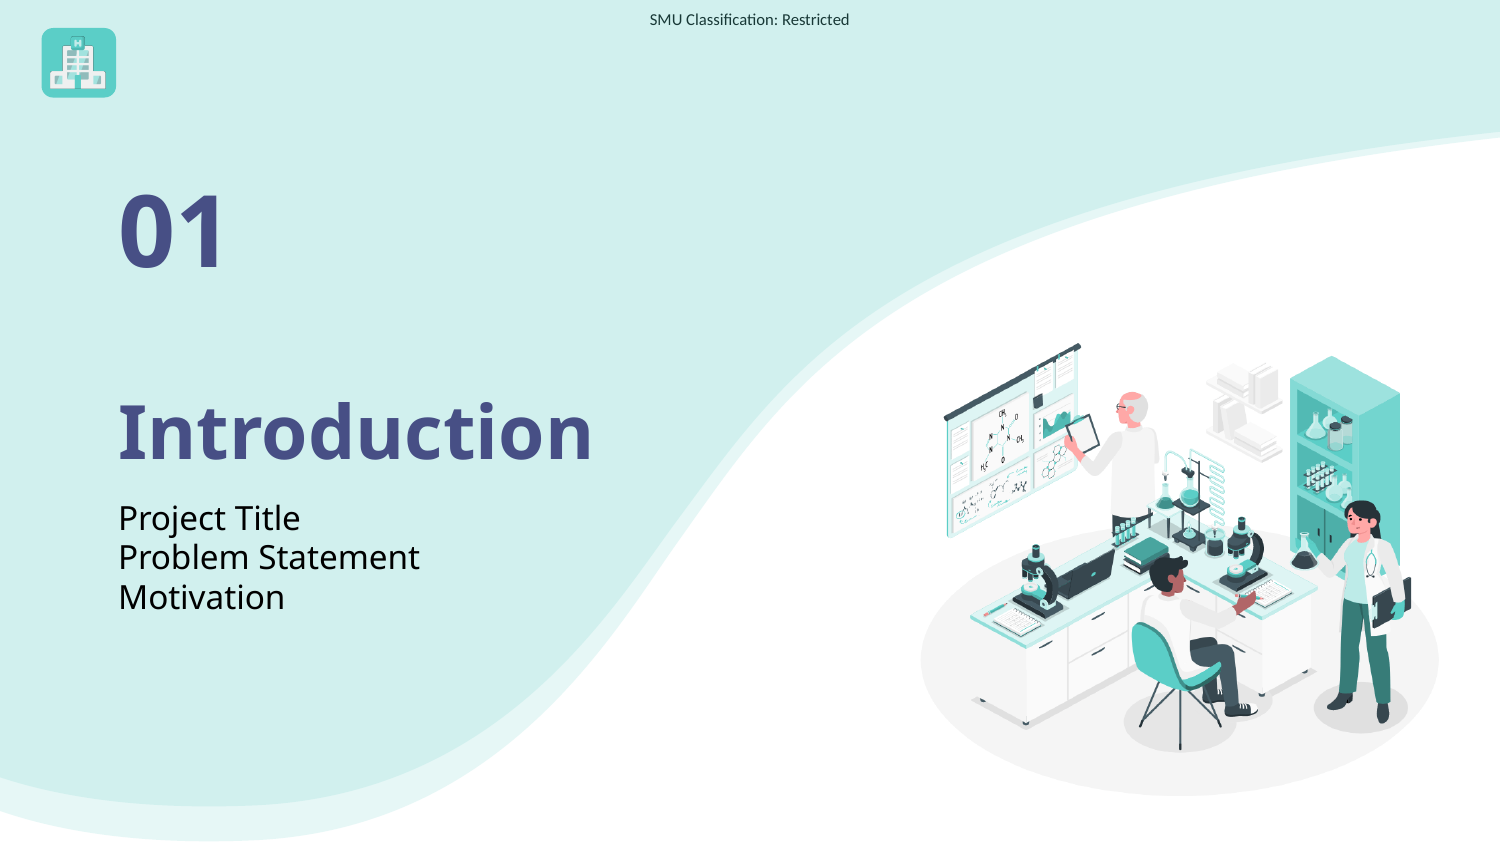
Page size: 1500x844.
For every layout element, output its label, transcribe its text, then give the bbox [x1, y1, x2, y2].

picture [46, 34, 111, 91]
title 01 [118, 173, 367, 282]
text_box [41, 27, 117, 91]
subtitle Project Title Problem Statement Motivation [118, 496, 512, 593]
title Introduction [118, 303, 647, 475]
picture [915, 306, 1445, 808]
